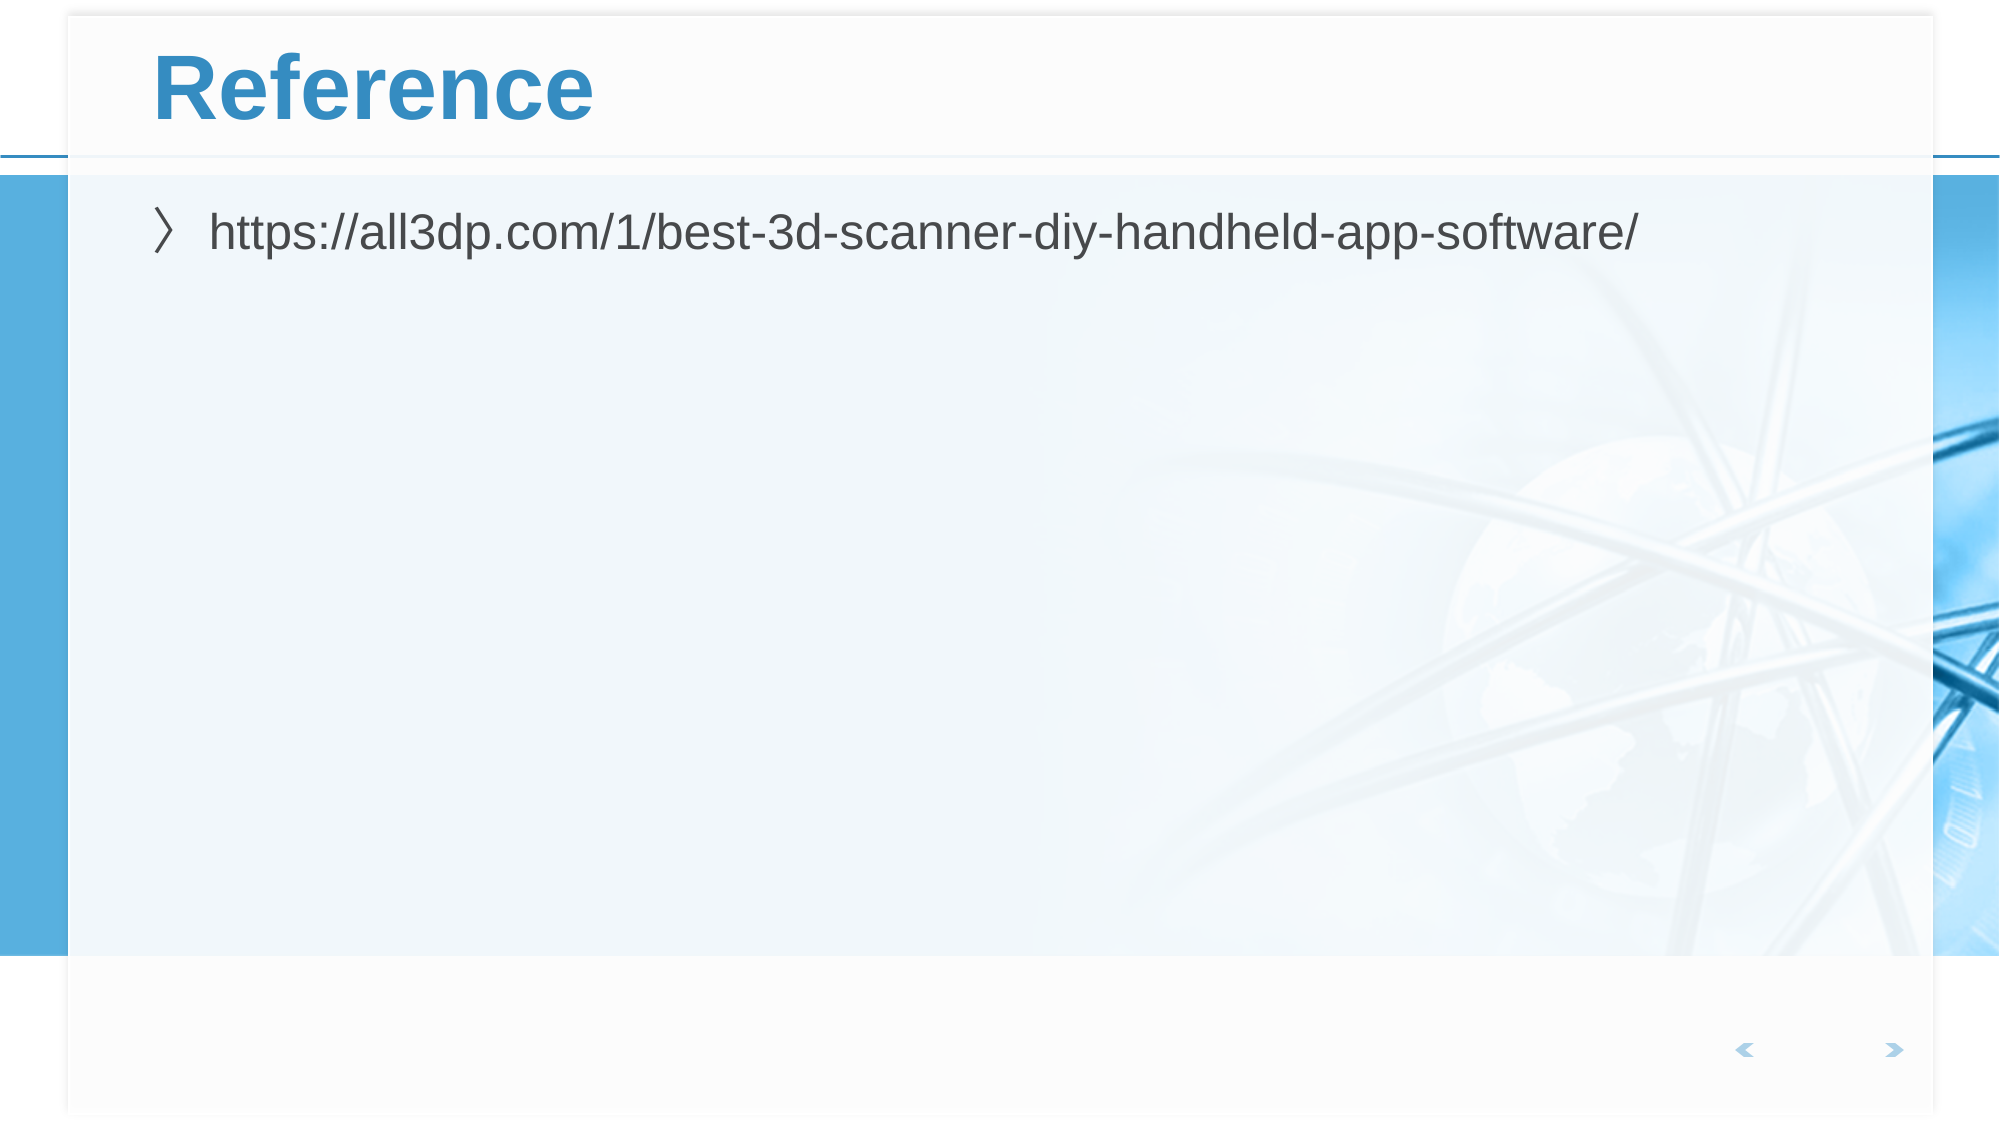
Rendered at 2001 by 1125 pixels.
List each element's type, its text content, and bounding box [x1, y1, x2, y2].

title Reference [137, 29, 1863, 150]
list https://all3dp.com/1/best-3d-scanner-diy-handheld-app-software/ [137, 198, 1863, 946]
picture [0, 0, 2001, 1125]
